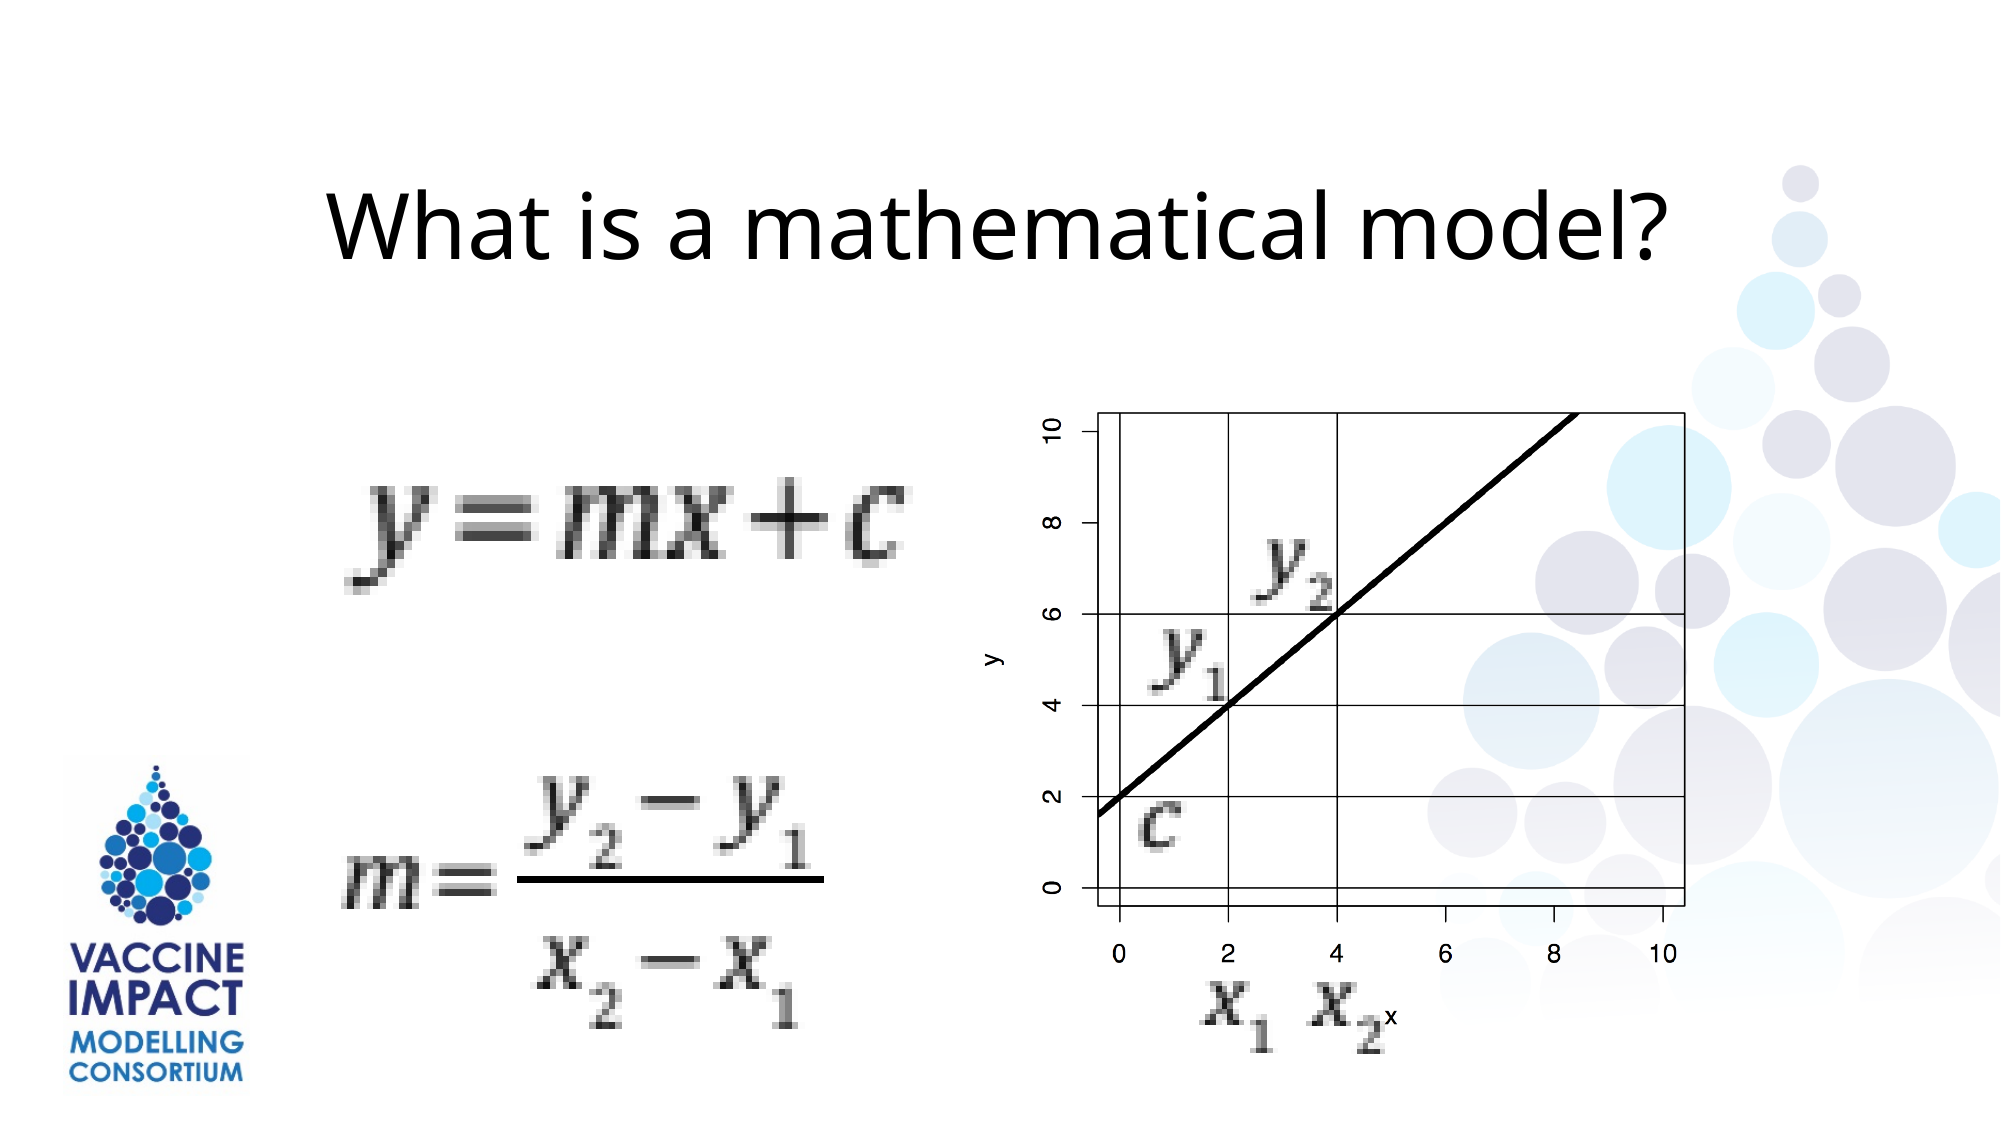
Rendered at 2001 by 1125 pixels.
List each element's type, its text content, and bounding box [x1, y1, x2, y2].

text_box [328, 704, 838, 1036]
picture [0, 0, 2001, 1125]
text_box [1126, 790, 1136, 859]
text_box What is a mathematical model? [298, 160, 1699, 286]
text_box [328, 450, 914, 606]
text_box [1136, 478, 1392, 1067]
